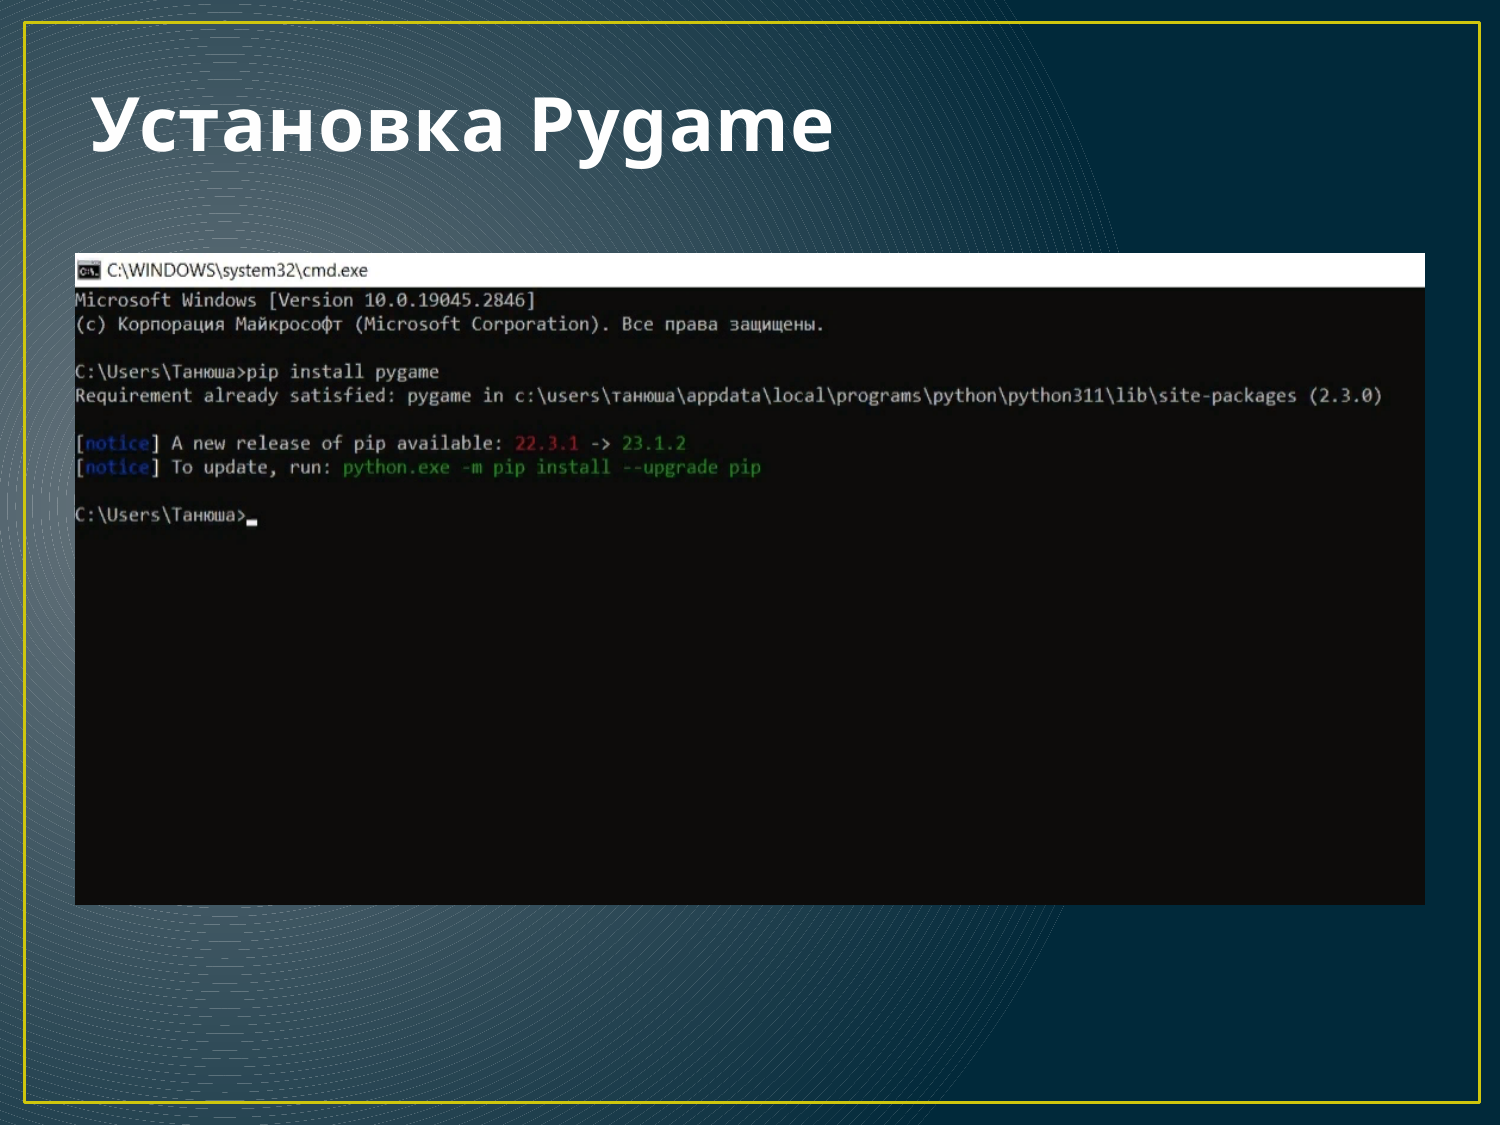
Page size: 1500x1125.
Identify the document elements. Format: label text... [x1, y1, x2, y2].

title Установка Pygame [75, 66, 1425, 174]
picture [1083, 247, 1092, 253]
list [74, 253, 1426, 905]
picture [1022, 909, 1033, 917]
